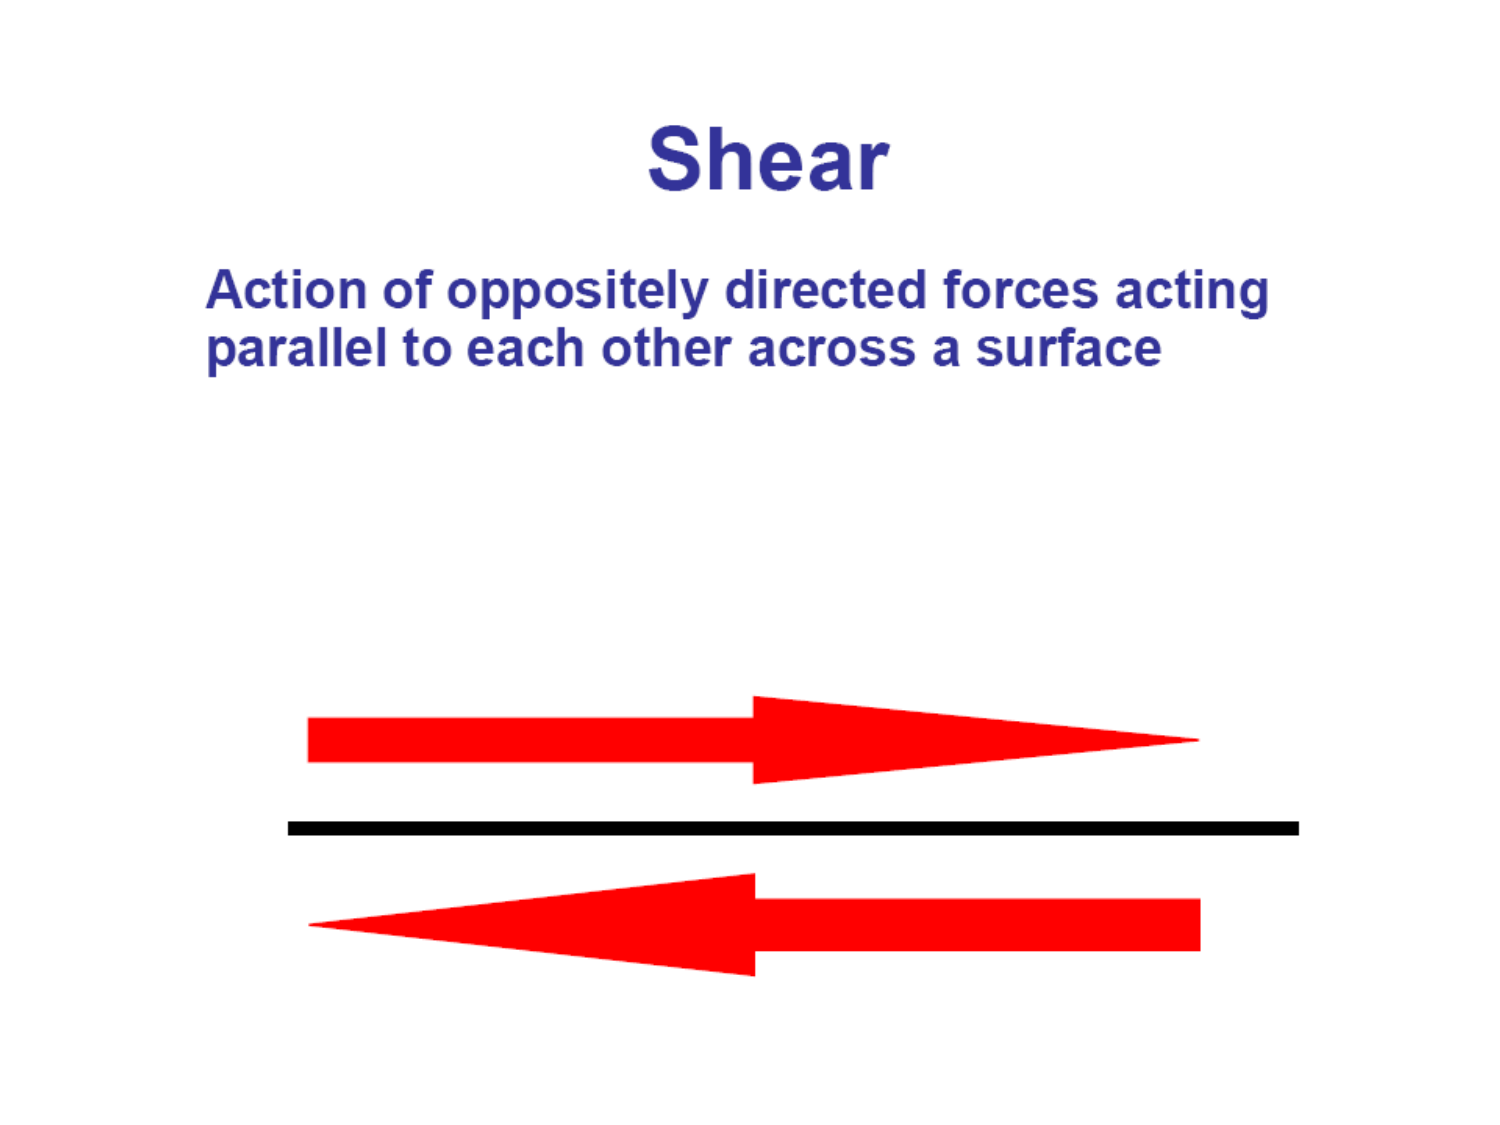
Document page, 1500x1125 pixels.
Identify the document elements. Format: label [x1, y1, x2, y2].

picture [131, 88, 1369, 1037]
